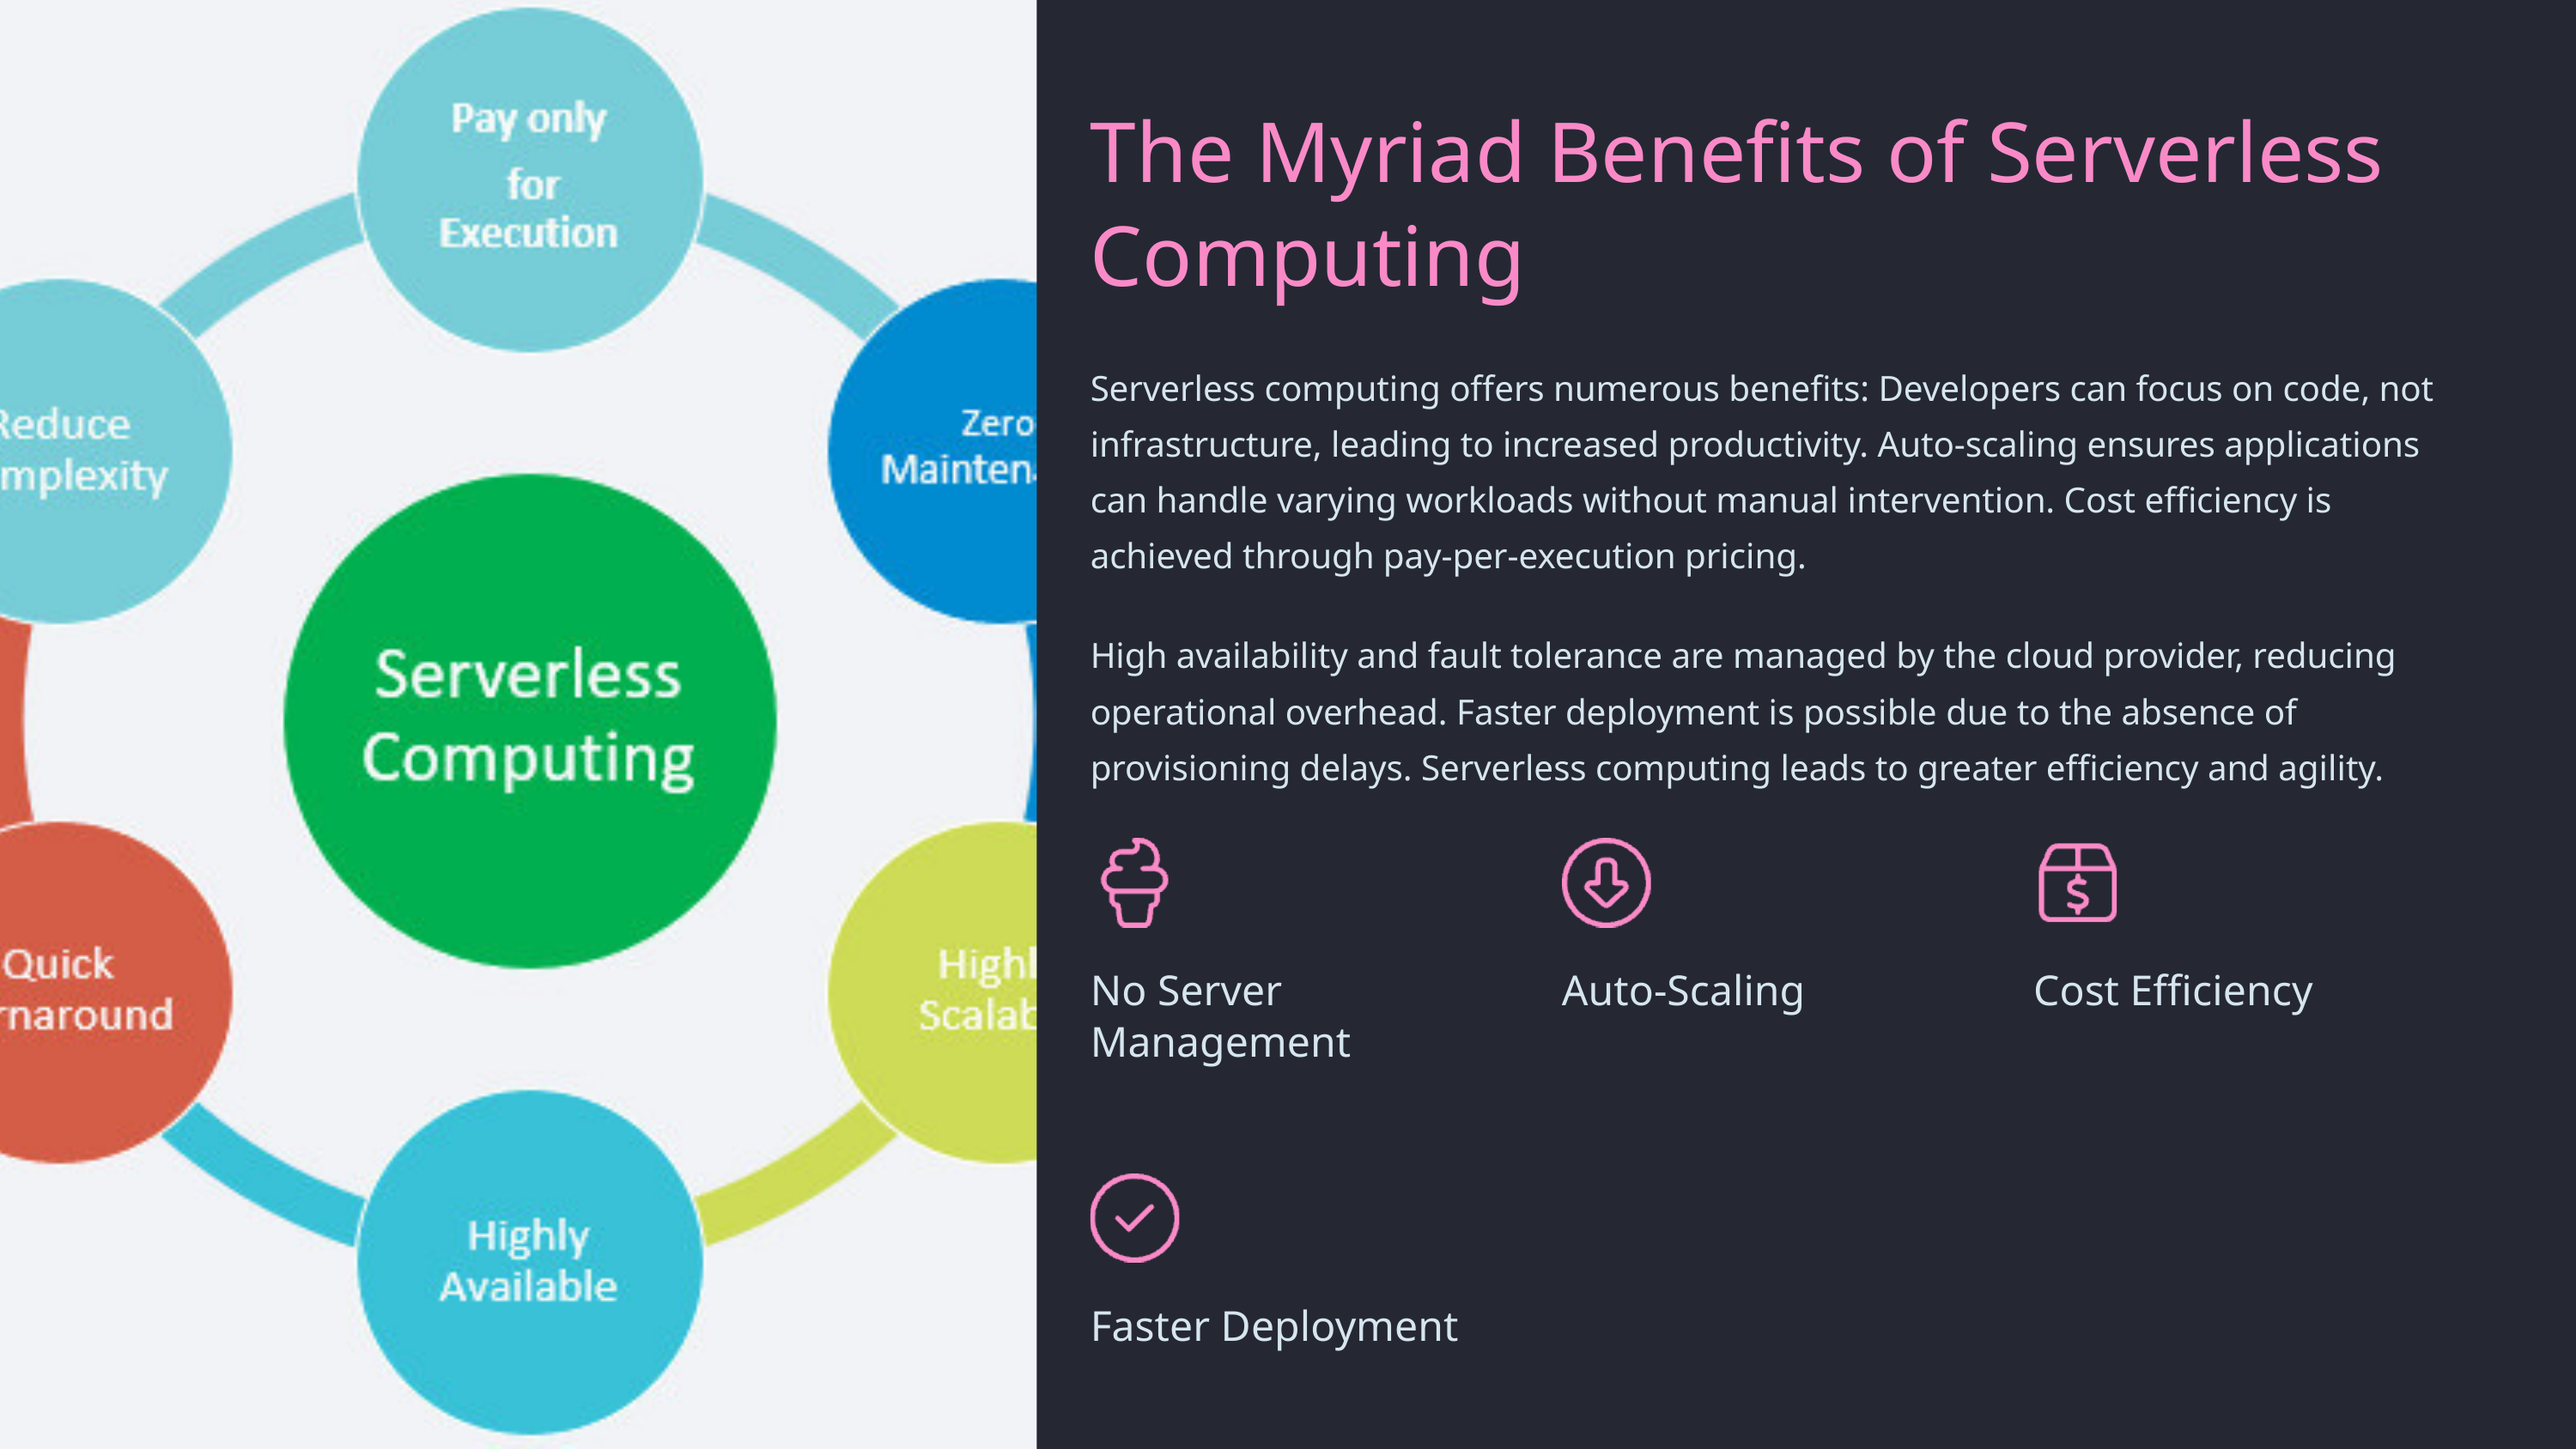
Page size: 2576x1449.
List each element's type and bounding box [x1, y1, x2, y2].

text_box [1090, 97, 2452, 307]
text_box [1039, 0, 2576, 1449]
text_box [1090, 360, 2452, 588]
text_box [0, 0, 1037, 1449]
text_box [1561, 962, 1981, 1016]
text_box [1090, 962, 1510, 1068]
text_box [2032, 962, 2452, 1016]
text_box [1090, 1298, 1510, 1351]
text_box [1090, 627, 2452, 799]
